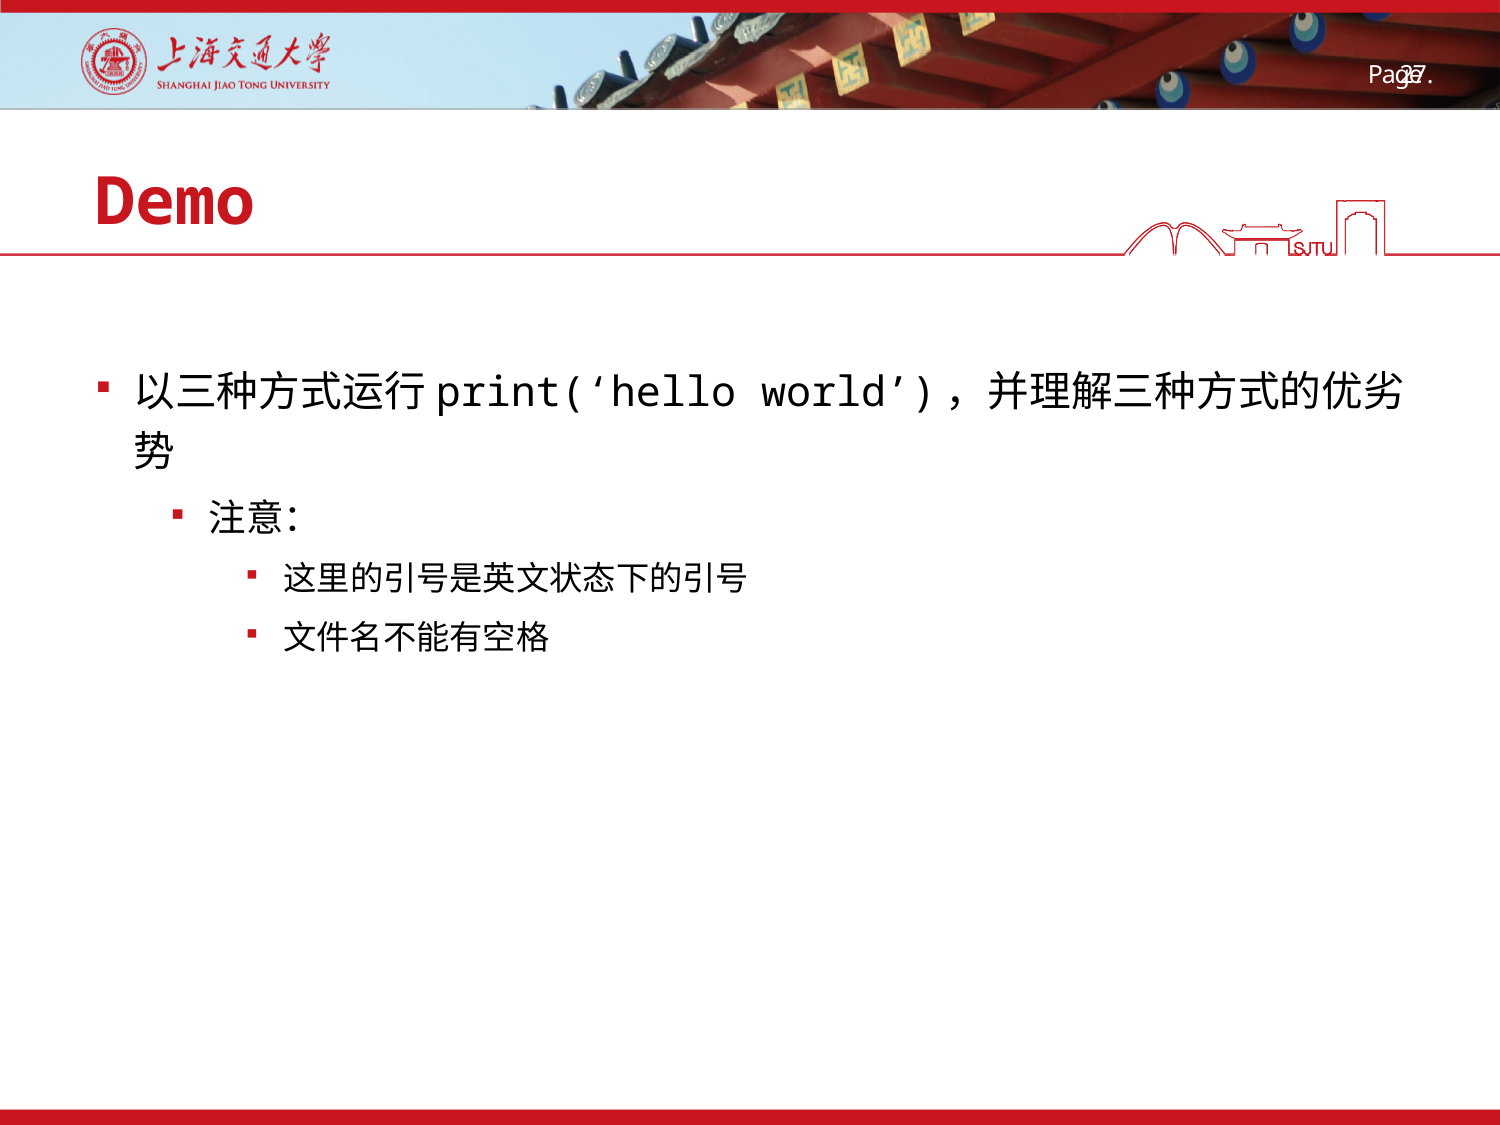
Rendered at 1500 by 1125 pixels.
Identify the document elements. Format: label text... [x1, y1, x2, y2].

picture [0, 200, 1500, 256]
title Demo [81, 160, 1455, 255]
list 以三种方式运行print(‘hello world’)，并理解三种方式的优劣势 注意： 这里的引号是英文状态下的引号 文件名不能有空格 [81, 276, 1455, 1084]
picture [0, 0, 1500, 110]
